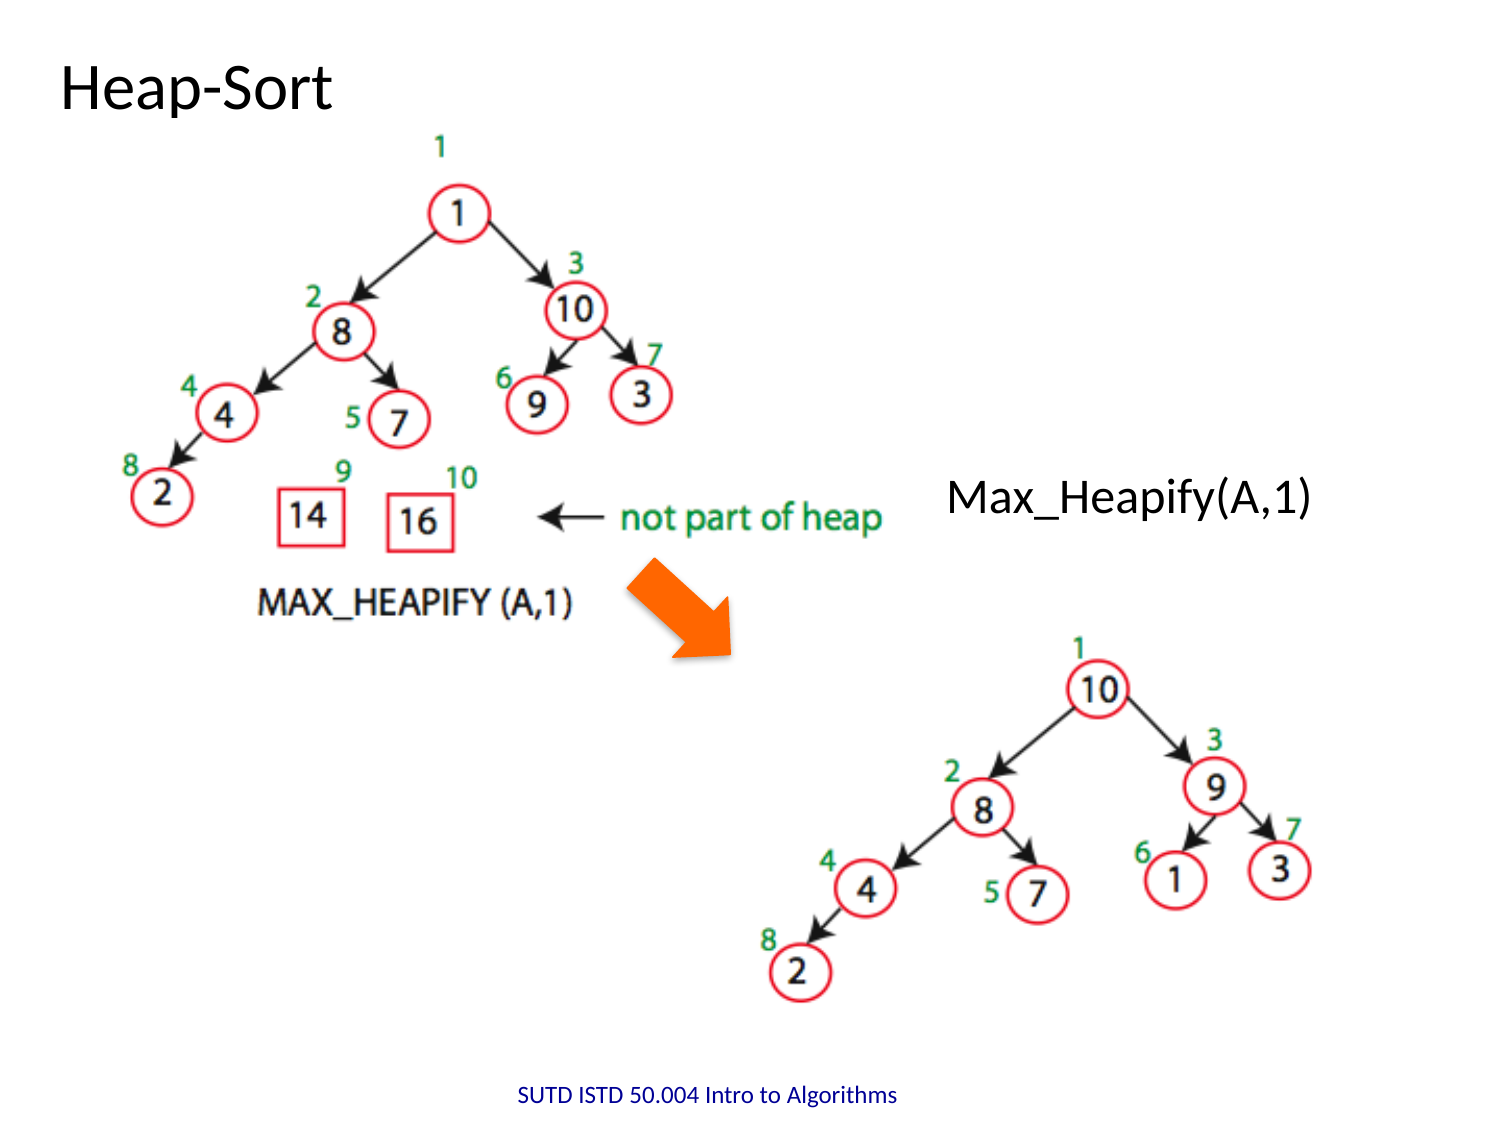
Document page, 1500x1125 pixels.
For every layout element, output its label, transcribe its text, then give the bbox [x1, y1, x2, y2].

text_box Heap-Sort [45, 35, 1288, 131]
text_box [624, 572, 1383, 1100]
picture [103, 117, 980, 642]
footer SUTD ISTD 50.004 Intro to Algorithms [473, 1063, 949, 1123]
text_box Max_Heapify(A,1) [985, 455, 1328, 531]
